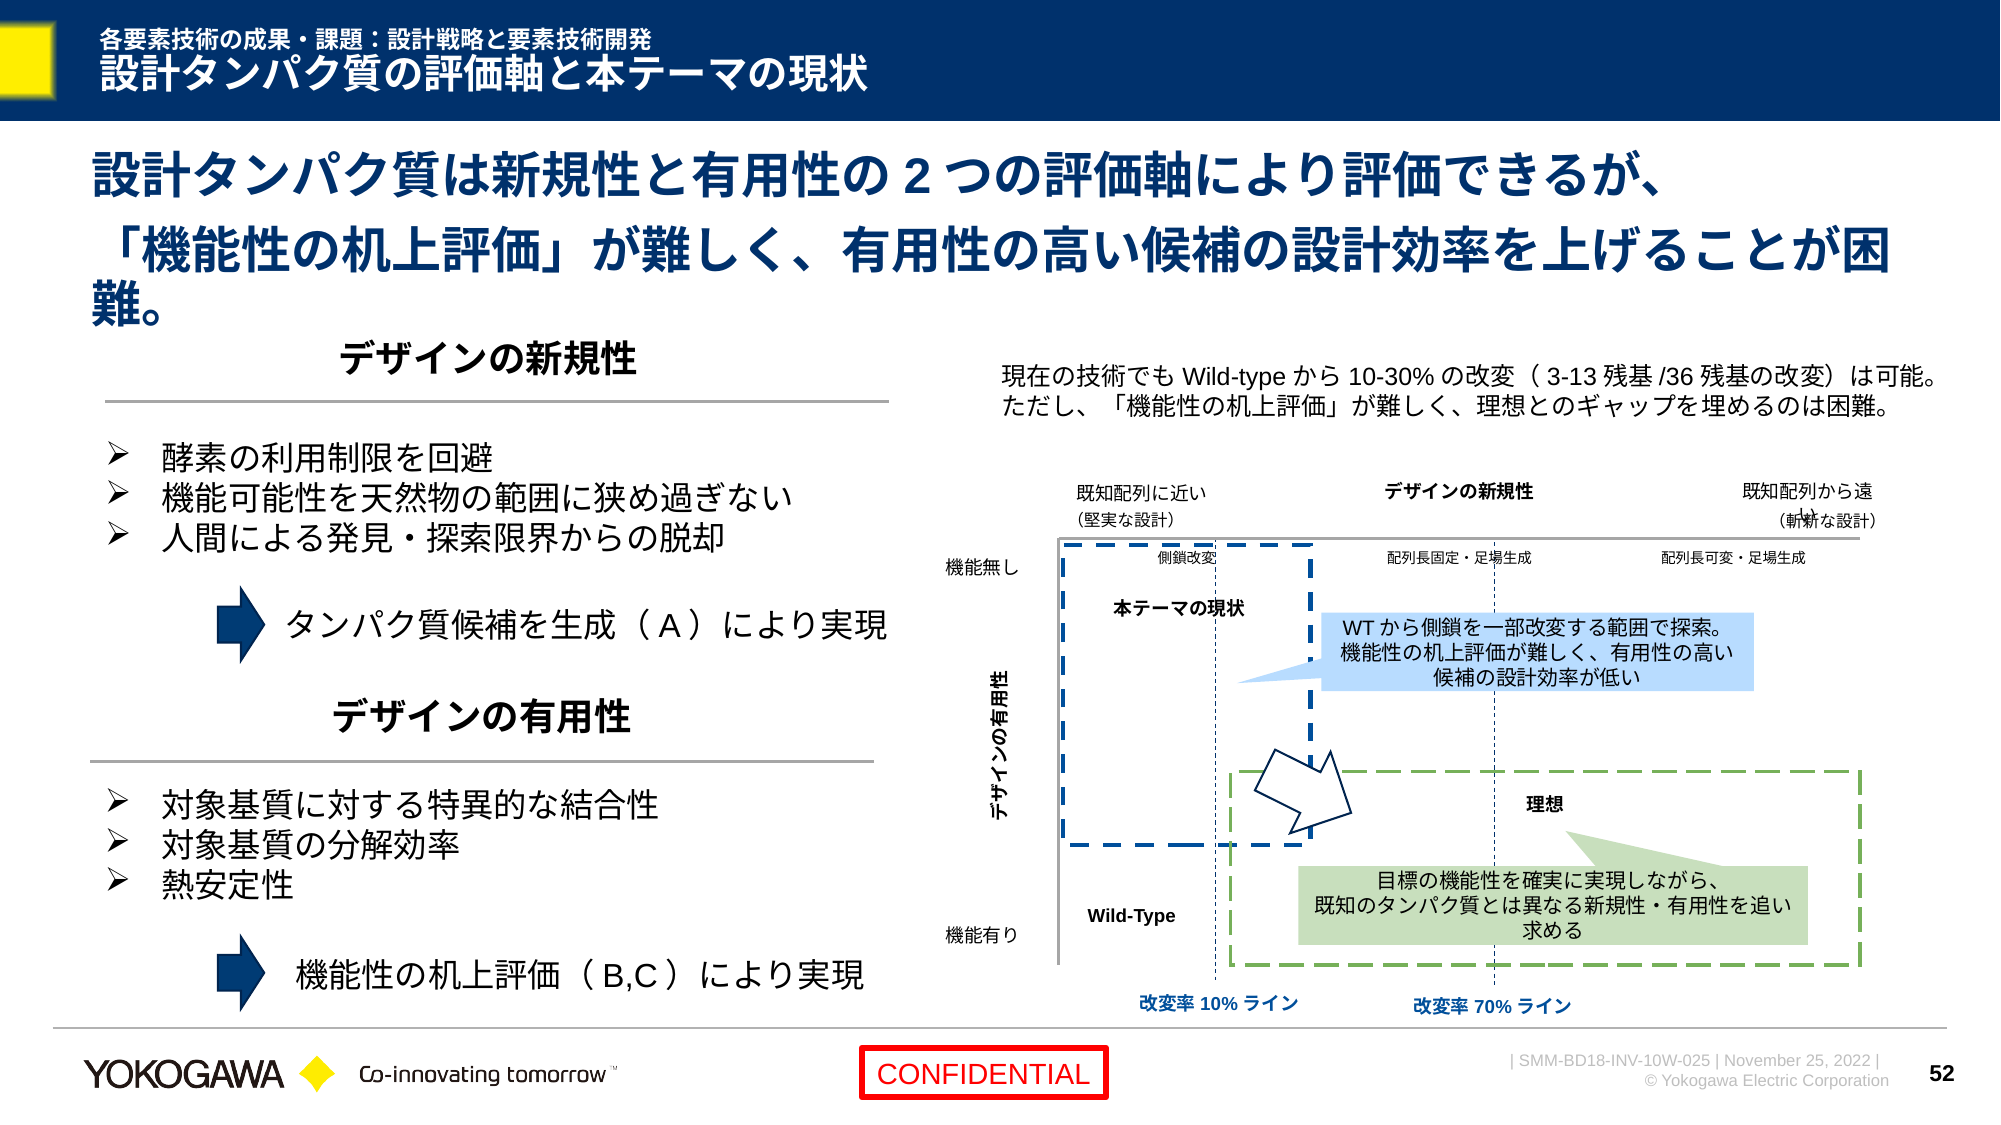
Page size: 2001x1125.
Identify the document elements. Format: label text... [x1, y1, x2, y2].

text_box 酵素の利用制限を回避 機能可能性を天然物の範囲に狭め過ぎない 人間による発見・探索限界からの脱却 [90, 429, 875, 565]
picture [83, 1055, 617, 1093]
slide_number 52 [1904, 1042, 1970, 1103]
text_box 現在の技術でもWild-typeから10-30%の改変（3-13残基/36残基の改変）は可能。 ただし、「機能性の机上評価」が難しく、理想とのギャップを埋めるのは困難。 [986, 353, 1965, 428]
title 各要素技術の成果・課題：設計戦略と要素技術開発 設計タンパク質の評価軸と本テーマの現状 [84, 20, 1955, 106]
text_box 機能性の机上評価（B,C）により実現 [280, 946, 917, 1002]
list 設計タンパク質は新規性と有用性の2つの評価軸により評価できるが、 「機能性の机上評価」が難しく、有用性の高い候補の設計効率を上げることが困難。 [76, 142, 1938, 288]
text_box デザインの有用性 [257, 685, 706, 746]
text_box 改変率10%ライン [1124, 984, 1314, 1022]
text_box [216, 585, 266, 664]
text_box タンパク質候補を生成（A）により実現 [270, 596, 915, 652]
text_box 改変率70%ライン [1398, 986, 1588, 1025]
text_box 対象基質に対する特異的な結合性 対象基質の分解効率 熱安定性 [90, 776, 889, 912]
text_box [216, 933, 266, 1013]
picture [0, 6, 69, 115]
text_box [915, 472, 1911, 965]
text_box デザインの新規性 [285, 327, 691, 388]
